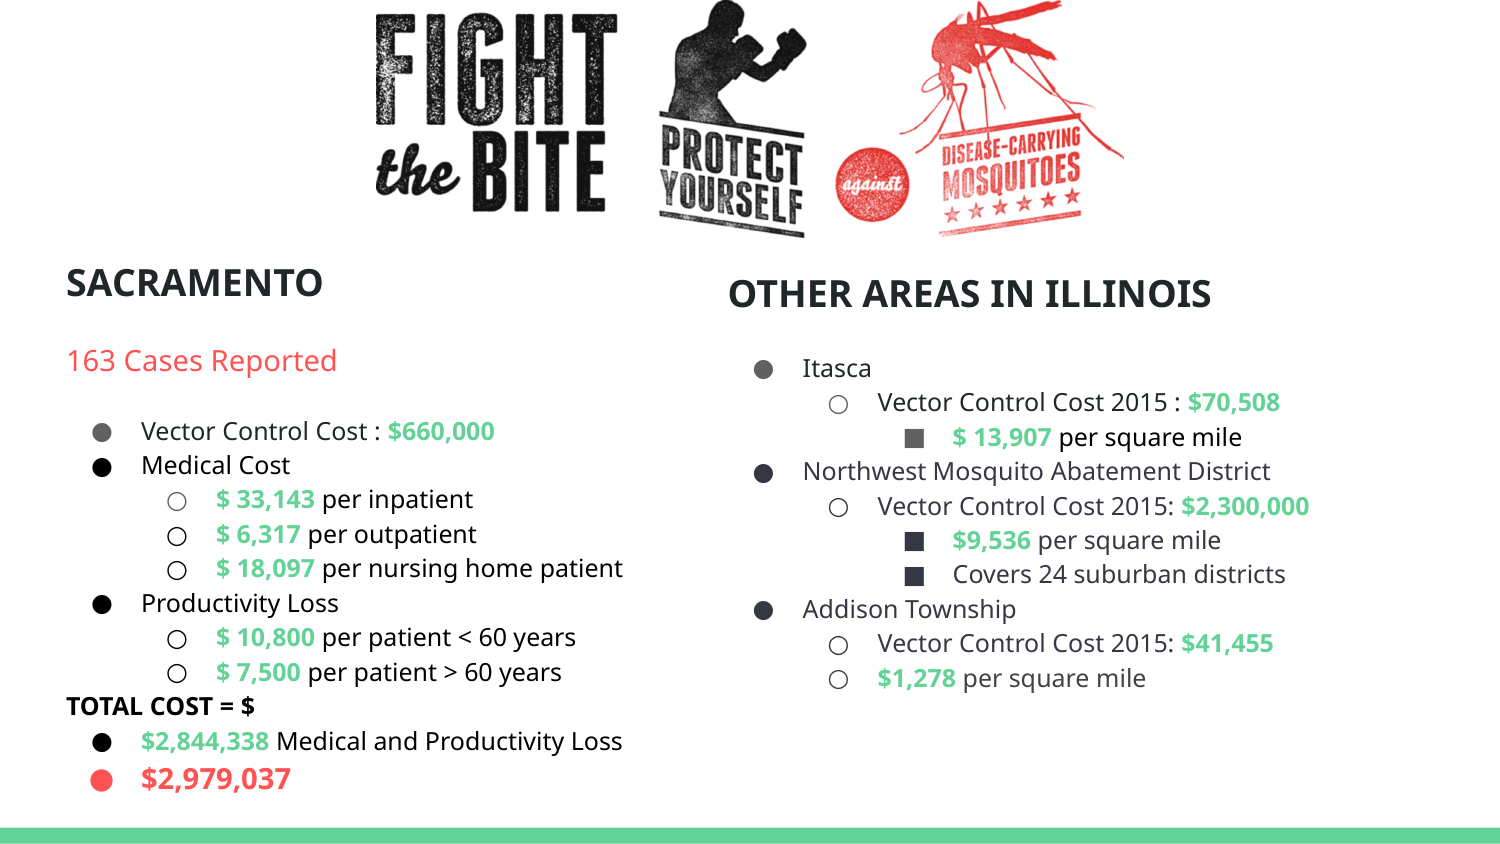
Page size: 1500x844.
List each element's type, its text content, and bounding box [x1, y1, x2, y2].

picture [375, 0, 1124, 238]
list OTHER AREAS IN ILLINOIS Itasca Vector Control Cost 2015 : $70,508 $ 13,907 per square mile Northwest Mosquito Abatement District Vector Control Cost 2015: $2,300,000 $9,536 per square mile Covers 24 suburban districts Addison Township Vector Control Cost 2015: $41,455 $1,278 per square mile [712, 247, 1413, 801]
list SACRAMENTO 163 Cases Reported Vector Control Cost : $660,000 Medical Cost $ 33,143 per inpatient $ 6,317 per outpatient $ 18,097 per nursing home patient Productivity Loss $ 10,800 per patient < 60 years $ 7,500 per patient > 60 years TOTAL COST = $ $2,844,338 Medical and Productivity Loss $2,979,037 [51, 237, 751, 790]
